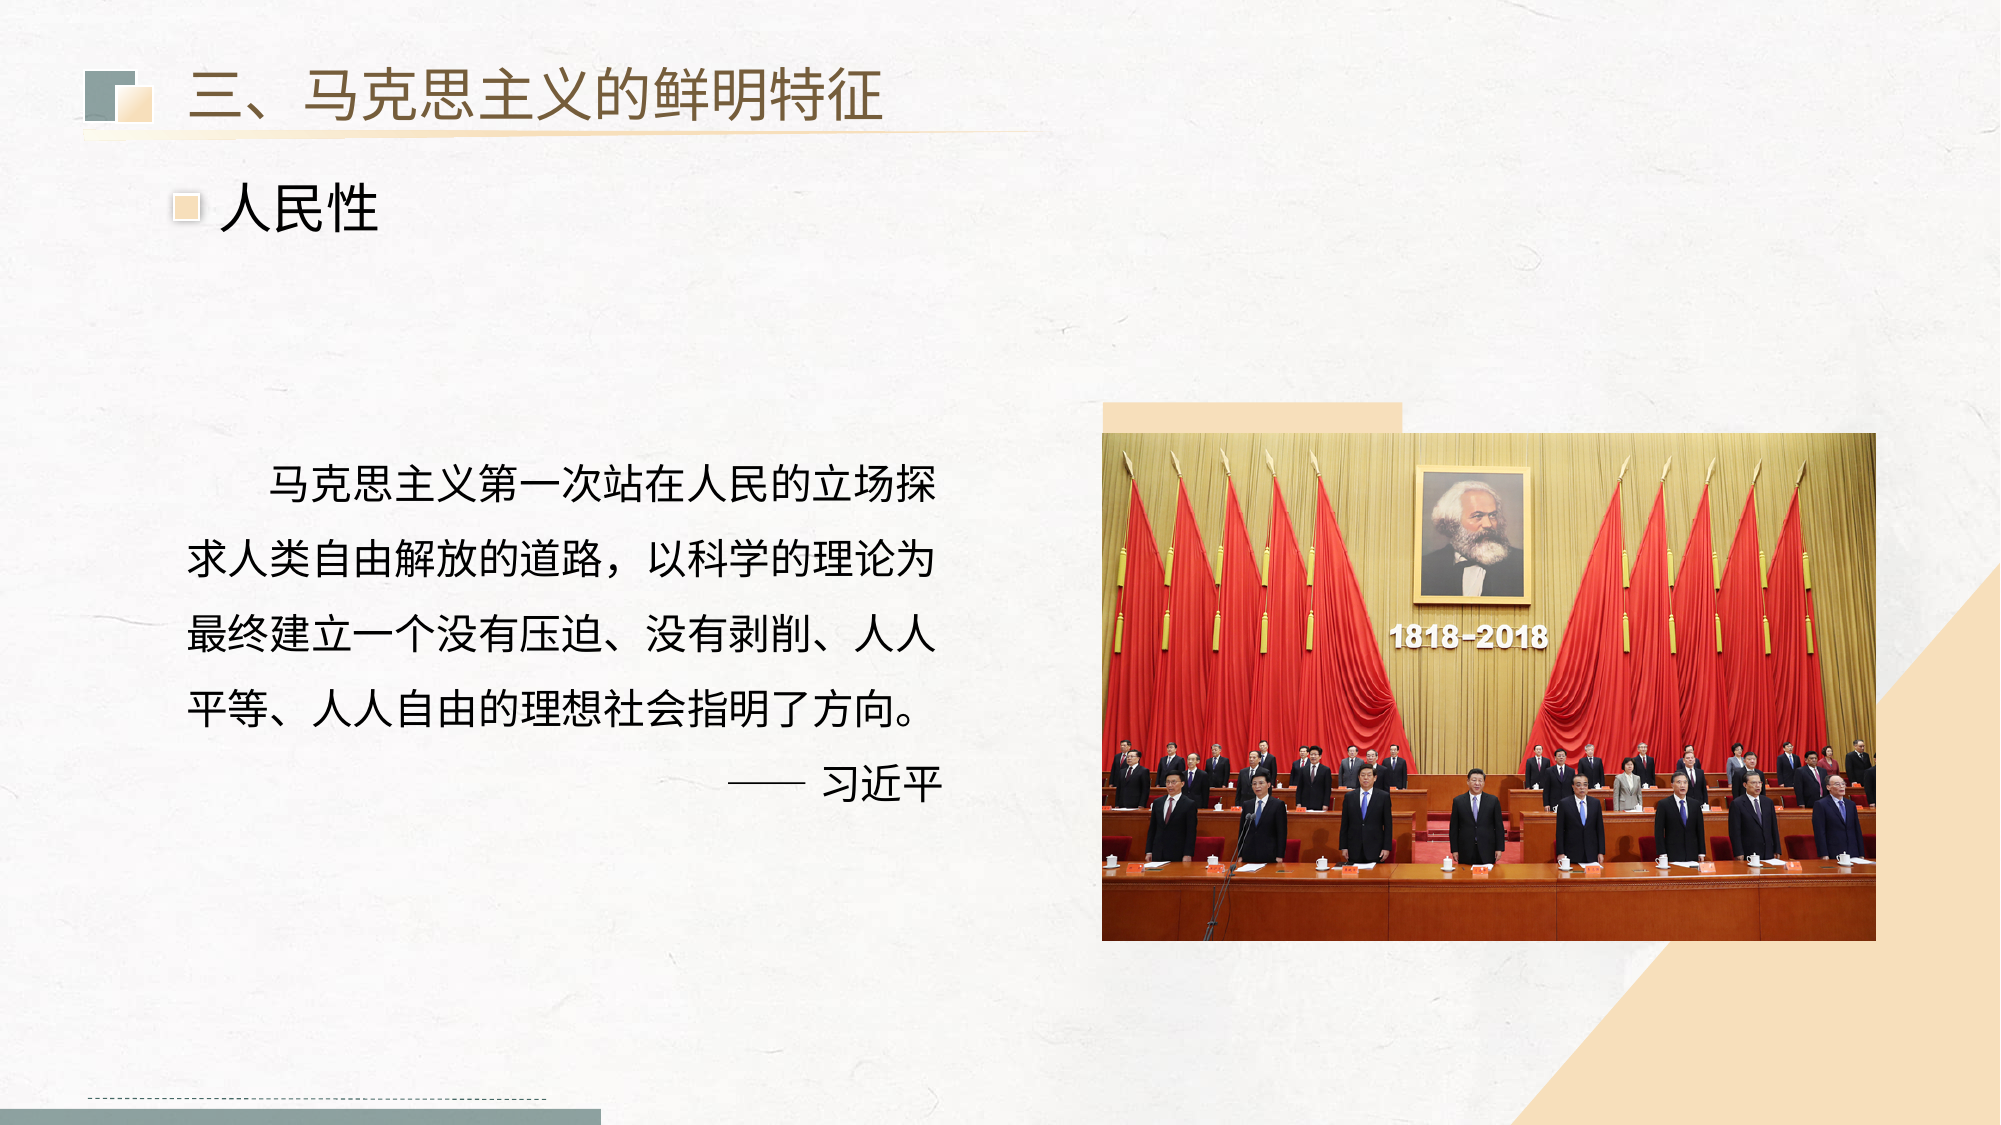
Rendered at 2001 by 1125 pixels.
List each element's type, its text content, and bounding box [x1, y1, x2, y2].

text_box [173, 167, 1019, 248]
text_box [1102, 401, 1403, 433]
text_box [1509, 561, 2000, 1125]
picture [0, 0, 2001, 1125]
text_box 马克思主义第一次站在人民的立场探求人类自由解放的道路，以科学的理论为最终建立一个没有压迫、没有剥削、人人平等、人人自由的理想社会指明了方向。 ——习近平 [171, 425, 960, 816]
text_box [0, 1098, 601, 1125]
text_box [83, 50, 1087, 141]
